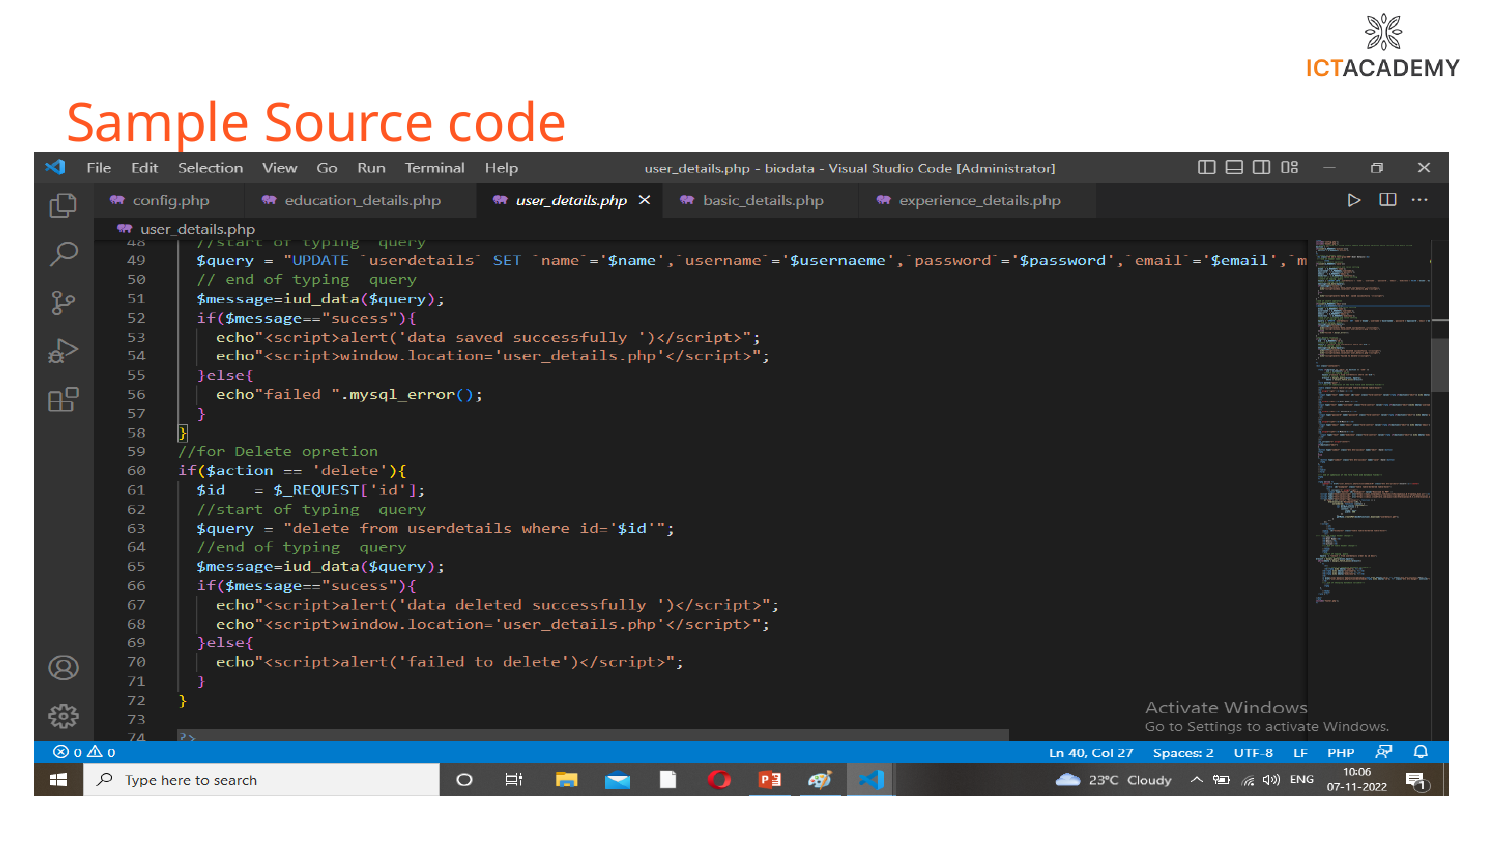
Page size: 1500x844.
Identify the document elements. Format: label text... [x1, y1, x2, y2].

picture [34, 152, 1450, 796]
picture [1273, 5, 1494, 84]
title Sample Source code [51, 72, 1449, 152]
